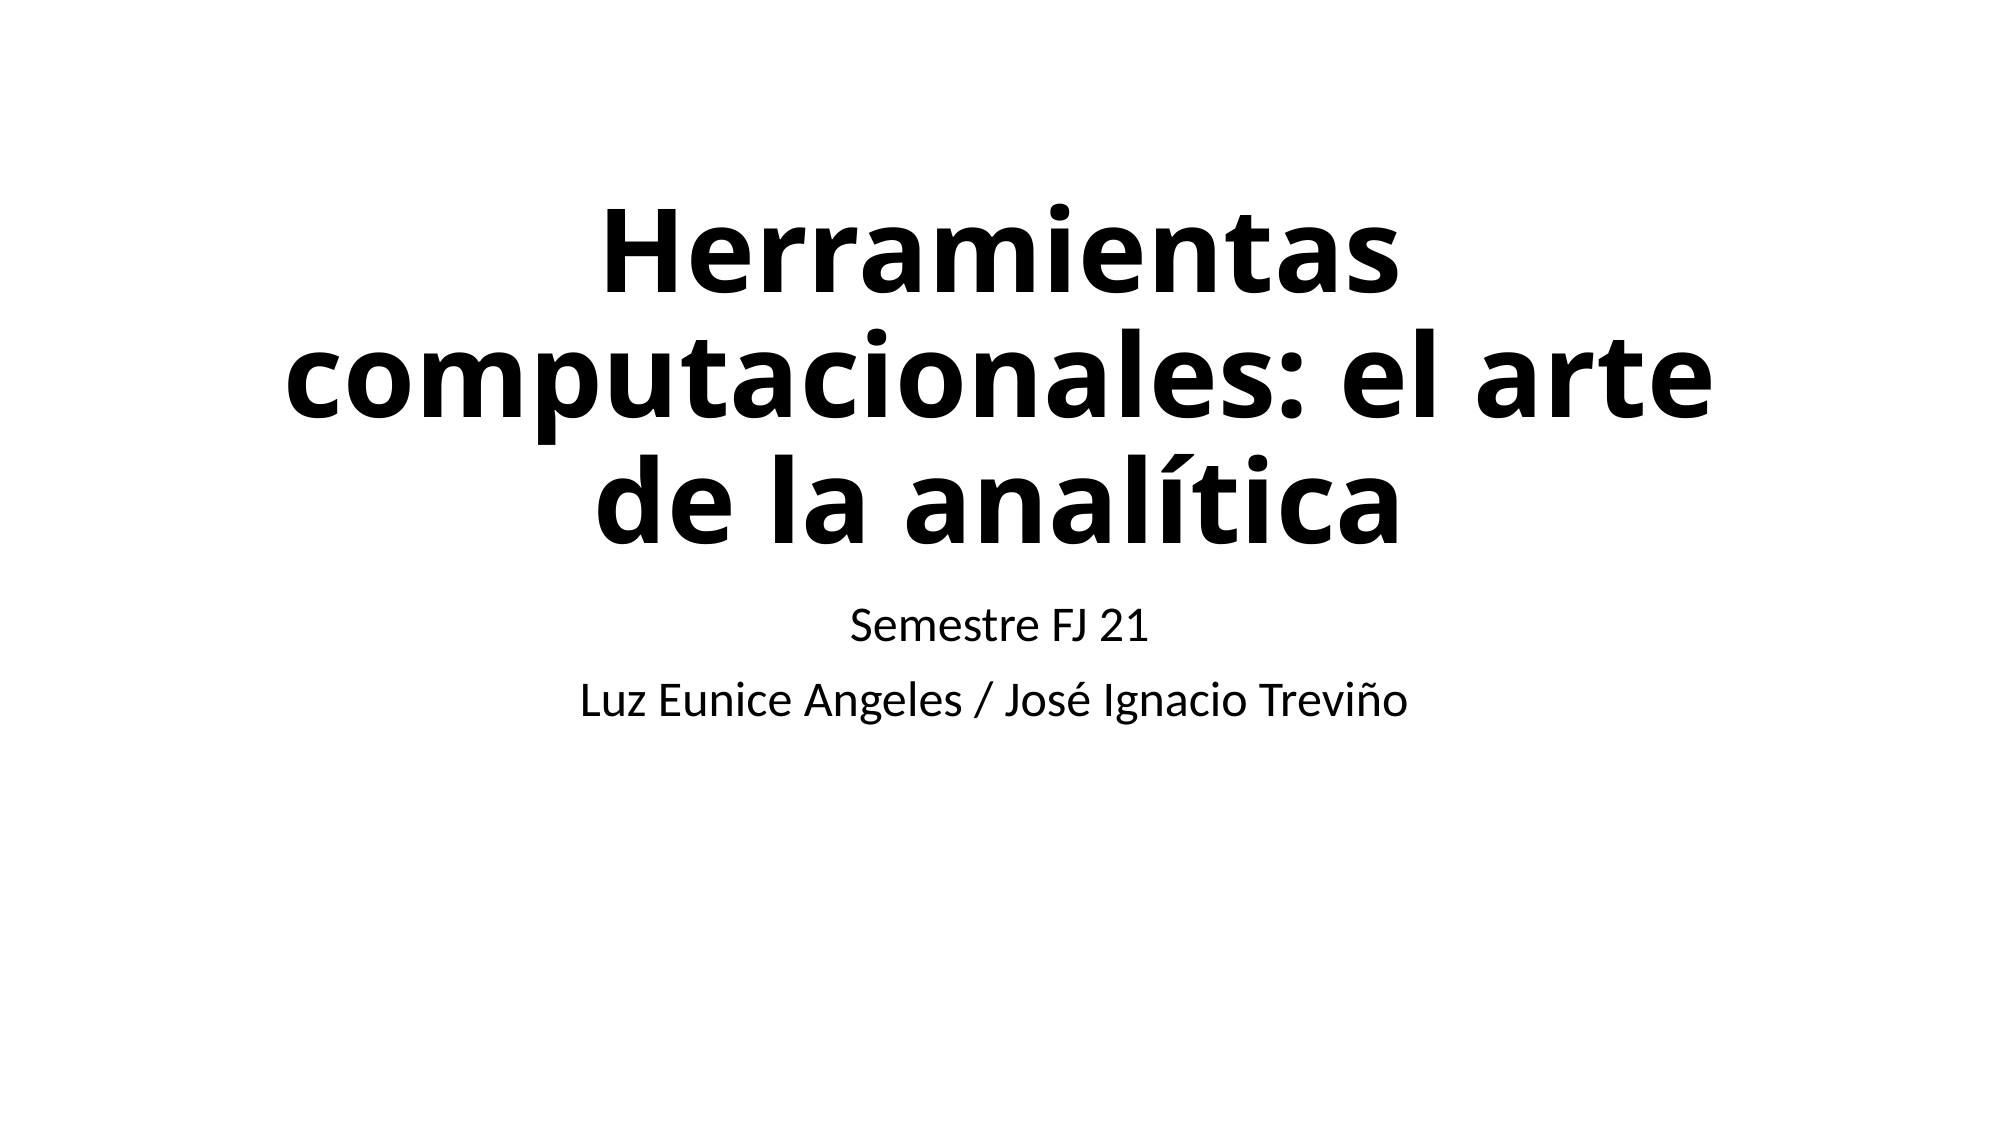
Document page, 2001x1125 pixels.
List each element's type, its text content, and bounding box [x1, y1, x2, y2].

title Herramientas computacionales: el arte de la analítica [249, 184, 1750, 576]
subtitle Semestre FJ 21 Luz Eunice Angeles / José Ignacio Treviño [249, 590, 1750, 863]
